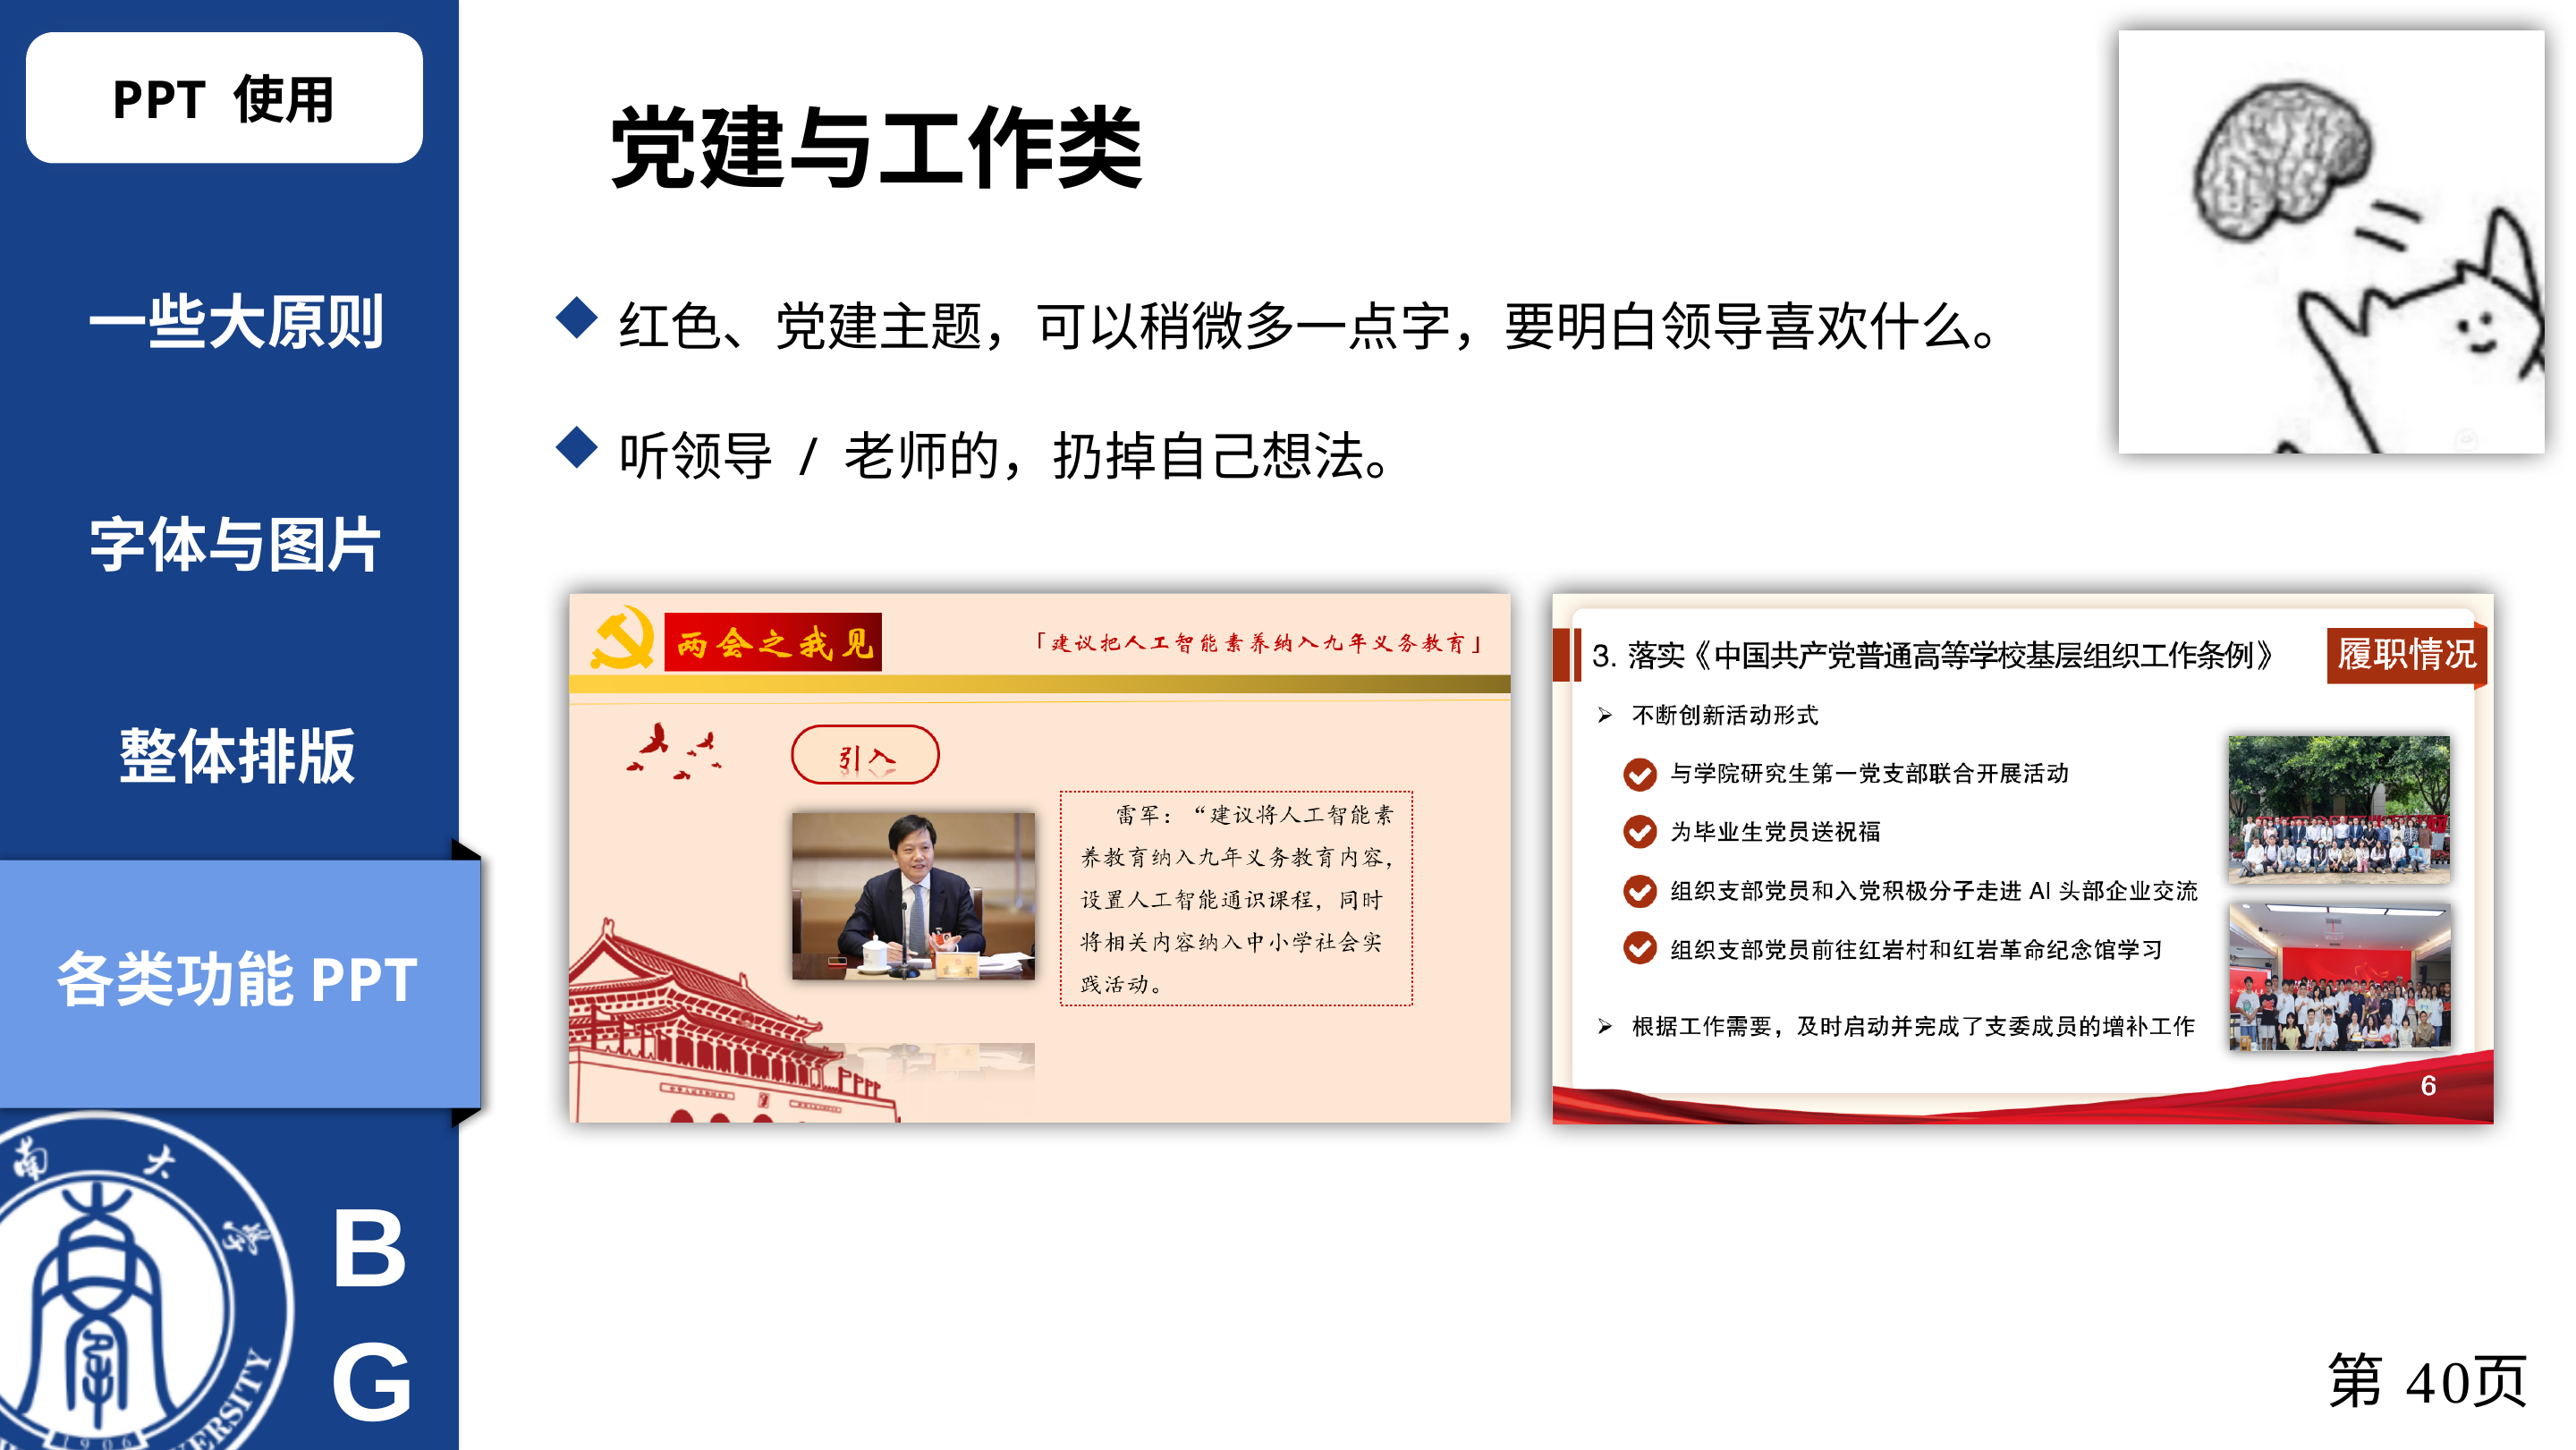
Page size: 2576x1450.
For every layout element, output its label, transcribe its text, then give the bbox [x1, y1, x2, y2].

list PPT 使用 [26, 39, 423, 157]
picture [569, 593, 1511, 1123]
list 一些大原则 [0, 258, 449, 384]
list 红色、党建主题，可以稍微多一点字，要明白领导喜欢什么。 听领导 / 老师的，扔掉自己想法。 [512, 267, 2342, 514]
list 字体与图片 [0, 480, 449, 606]
list 整体排版 [0, 692, 449, 818]
list 党建与工作类 [569, 86, 2098, 218]
list 各类功能PPT [0, 915, 449, 1042]
picture [2119, 30, 2545, 454]
slide_number 第39页 [2089, 1336, 2545, 1425]
picture [1552, 593, 2494, 1124]
